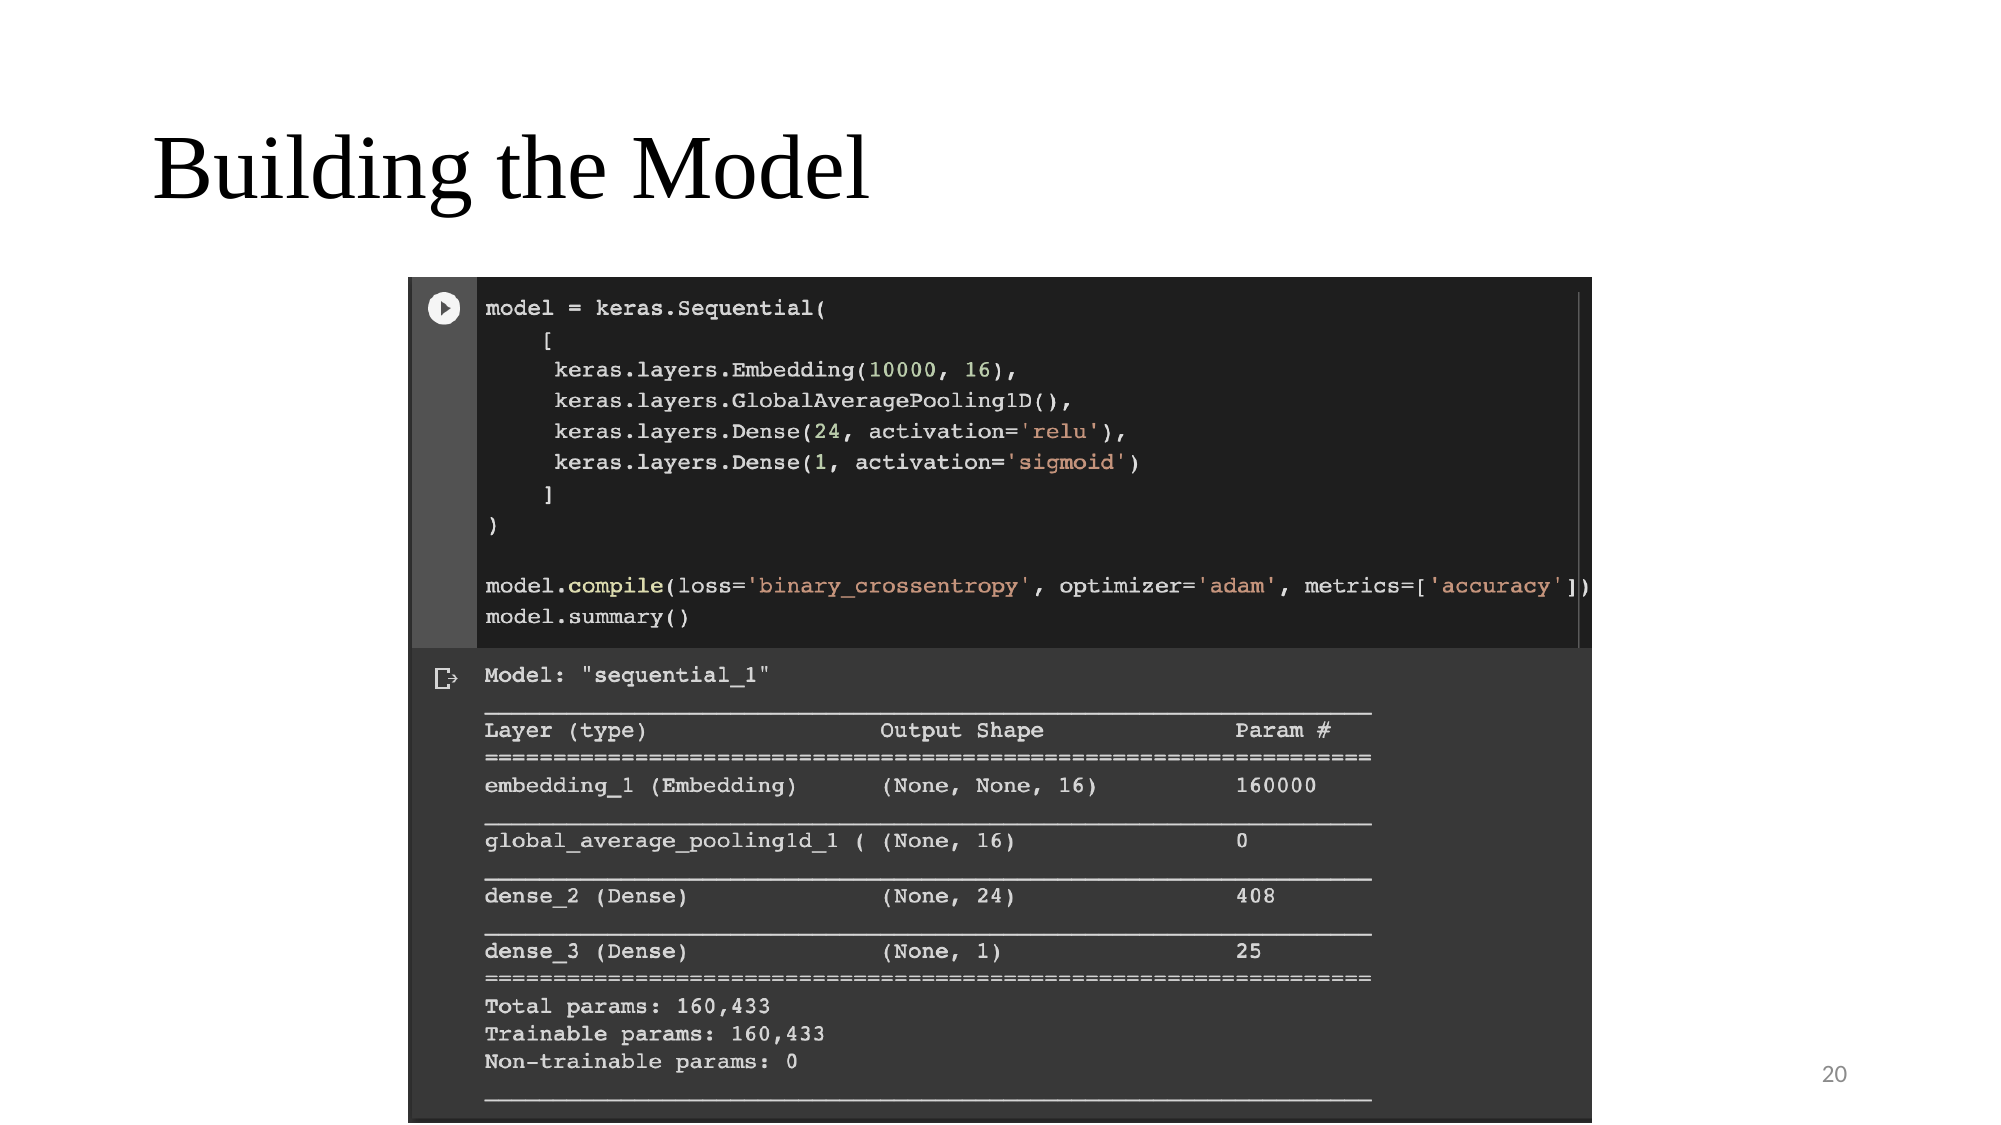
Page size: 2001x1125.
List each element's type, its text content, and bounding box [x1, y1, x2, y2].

title Building the Model [137, 59, 1863, 278]
picture [408, 277, 1592, 1123]
slide_number 20 [1592, 1042, 1863, 1103]
